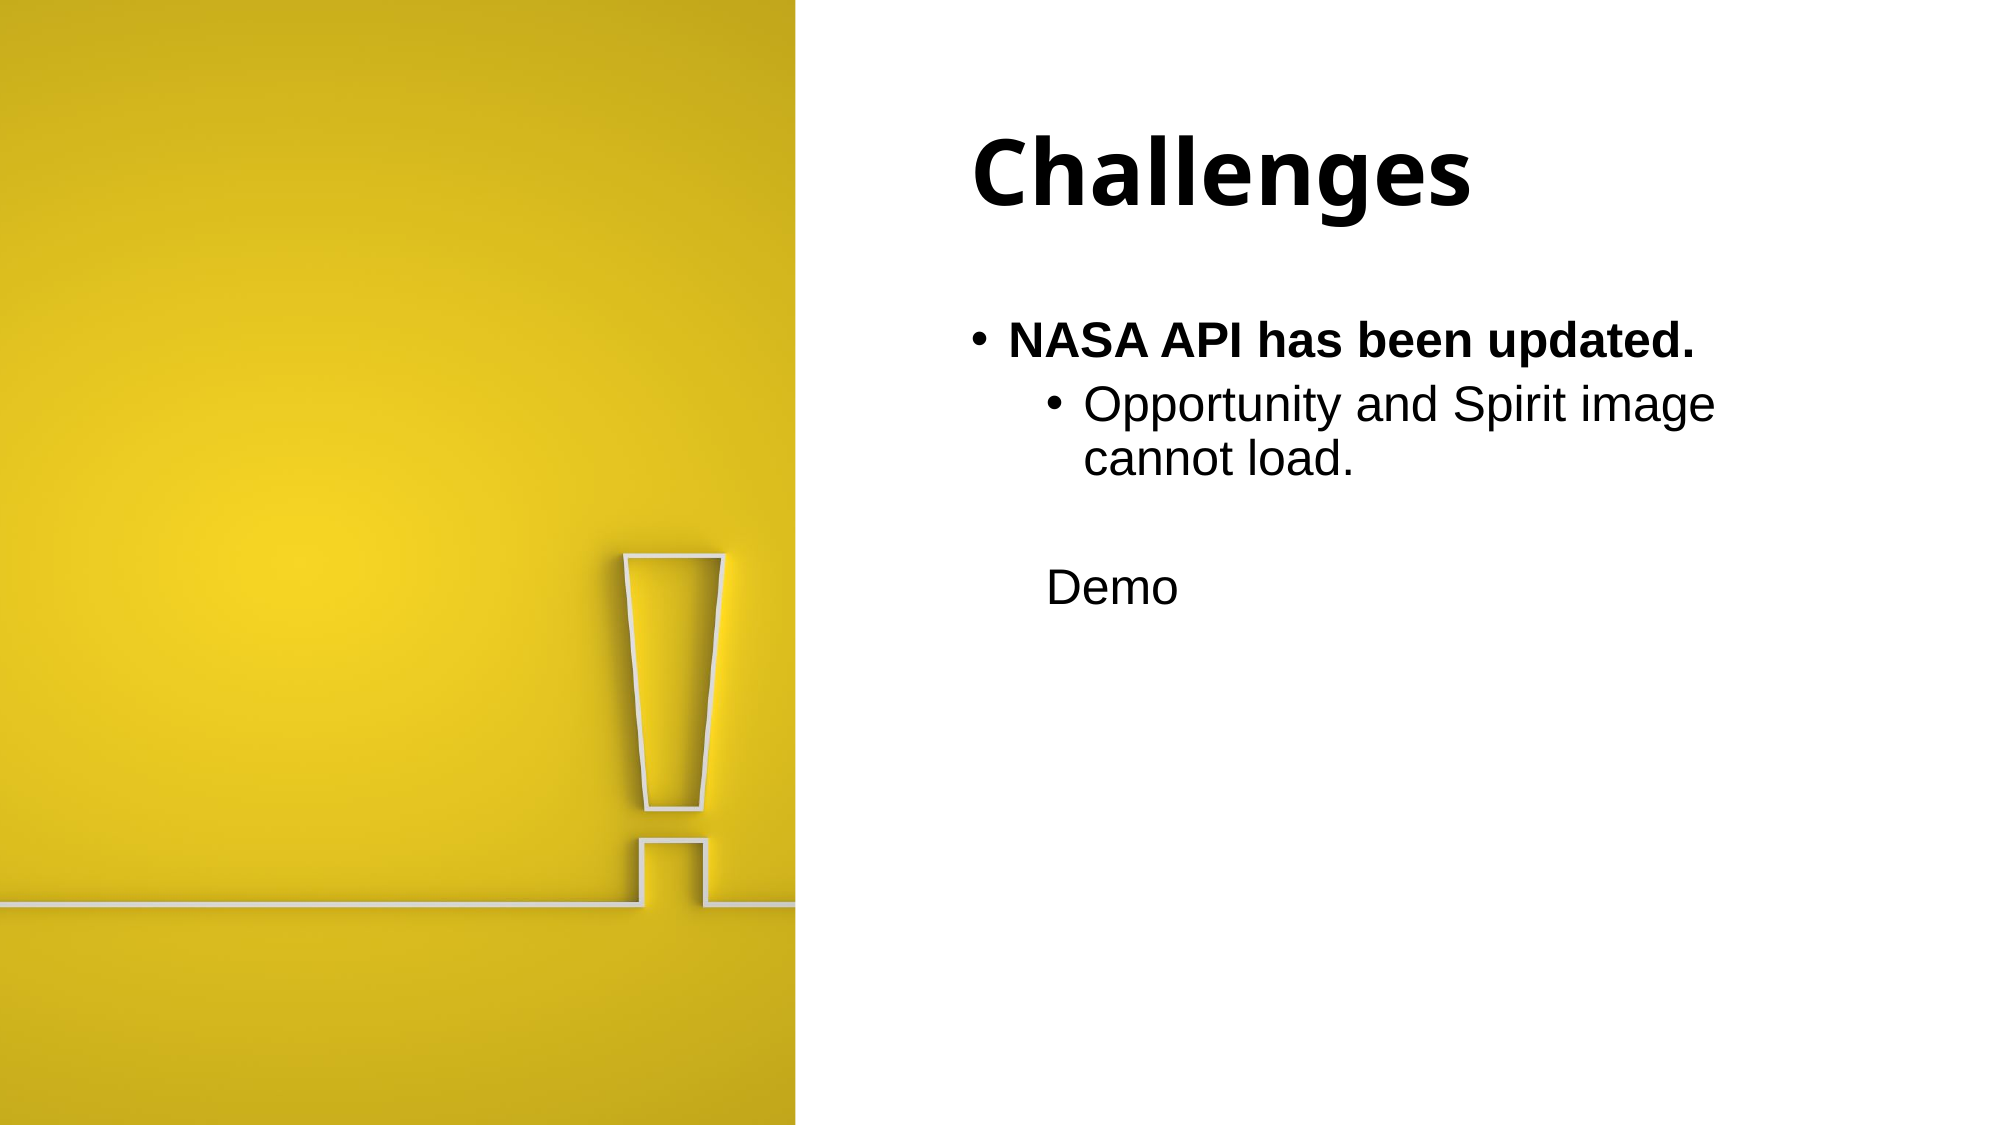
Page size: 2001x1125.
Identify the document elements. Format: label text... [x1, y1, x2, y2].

picture [0, 0, 796, 1125]
list NASA API has been updated. Opportunity and Spirit image cannot load. Demo [955, 306, 1895, 1021]
title Challenges [955, 66, 1895, 285]
